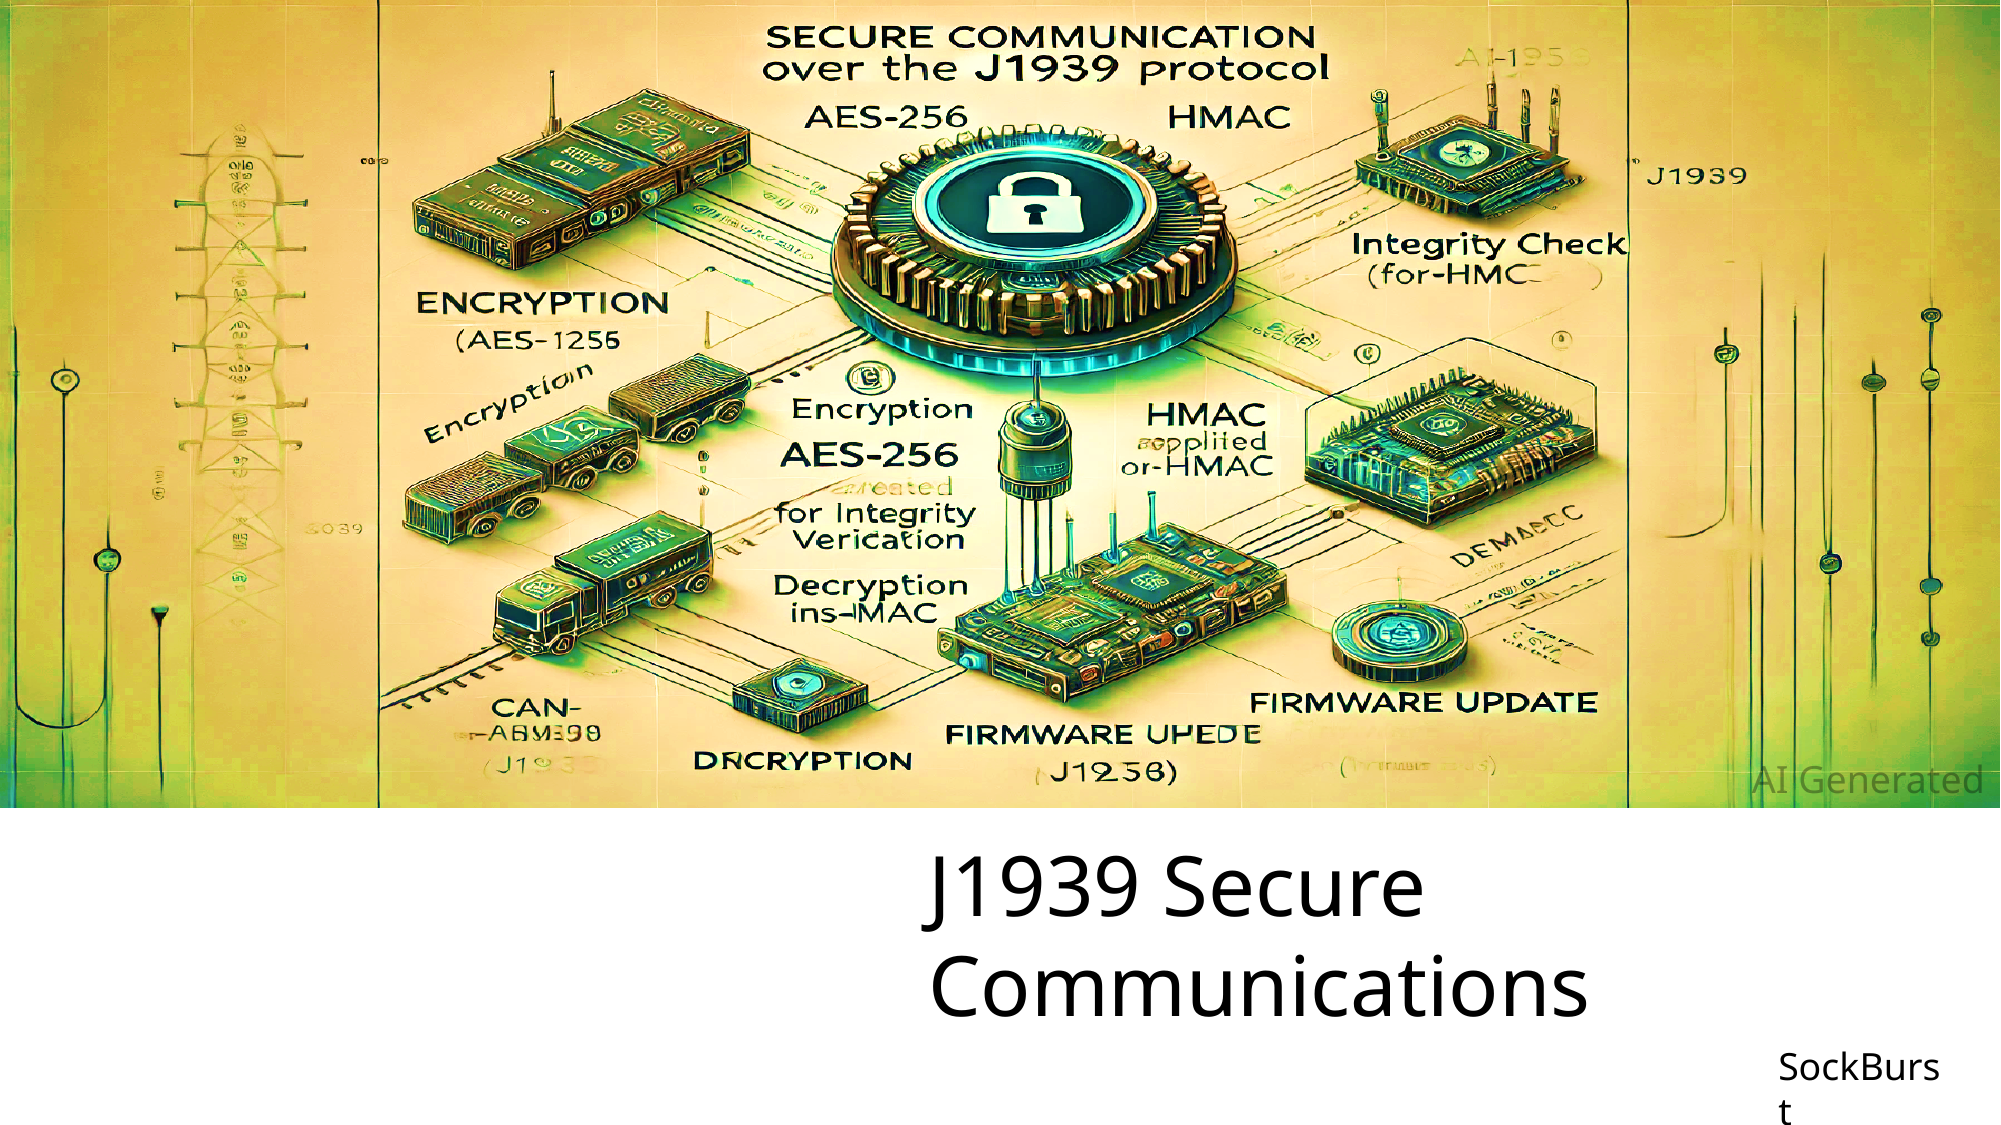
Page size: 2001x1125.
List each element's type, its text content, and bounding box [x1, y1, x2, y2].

text_box SockBurst [1763, 990, 1964, 1125]
text_box J1939 Secure Communications [913, 825, 2000, 1041]
picture [0, 0, 2000, 808]
